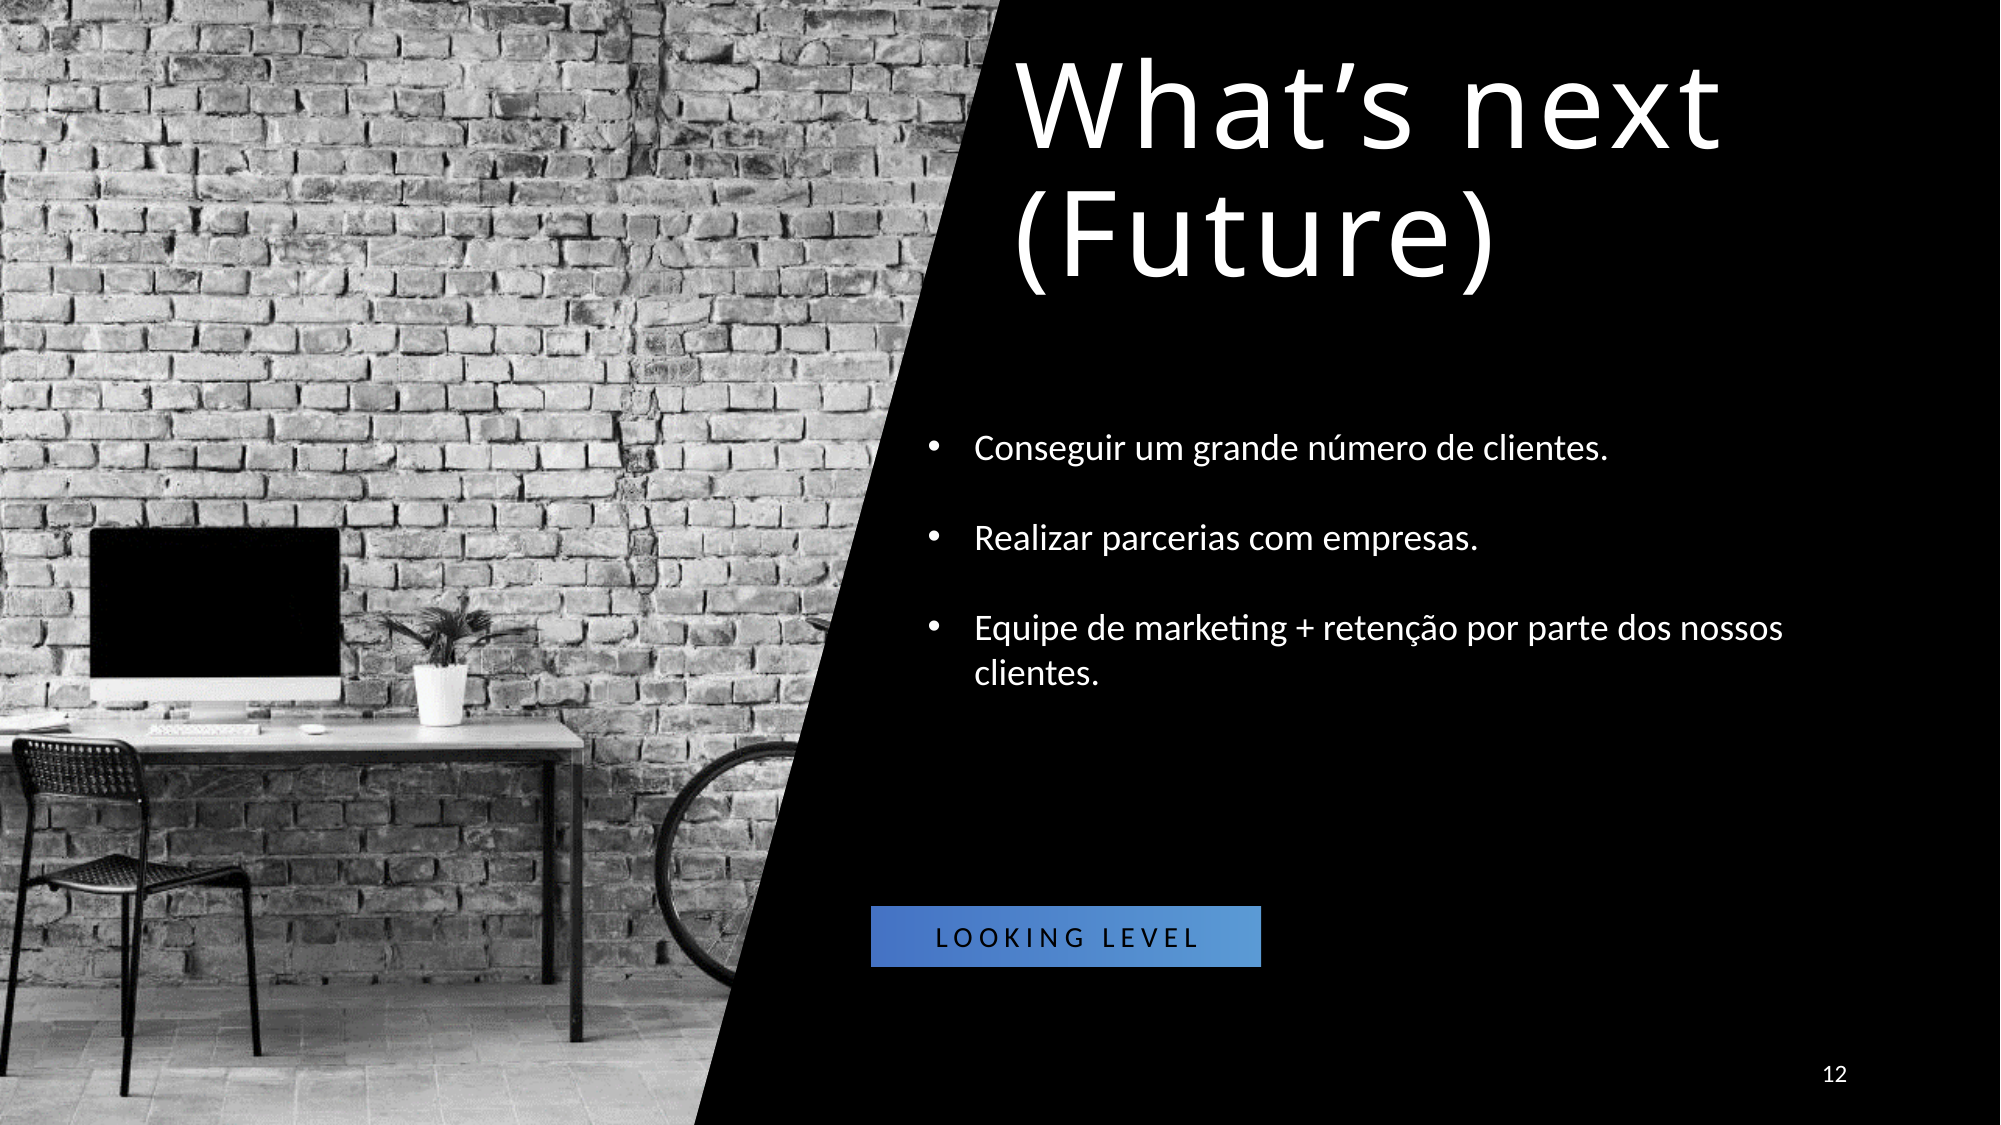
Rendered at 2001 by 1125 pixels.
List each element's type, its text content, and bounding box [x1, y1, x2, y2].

list LOOKING LEVEL [1000, 906, 1262, 967]
picture [0, 0, 1000, 1125]
text_box Conseguir um grande número de clientes. Realizar parcerias com empresas. Equipe de marketing + retenção por parte dos nossos clientes. [1000, 415, 1913, 701]
title What’s next (Future) [1000, 37, 1862, 310]
slide_number 12 [1412, 1042, 1863, 1103]
